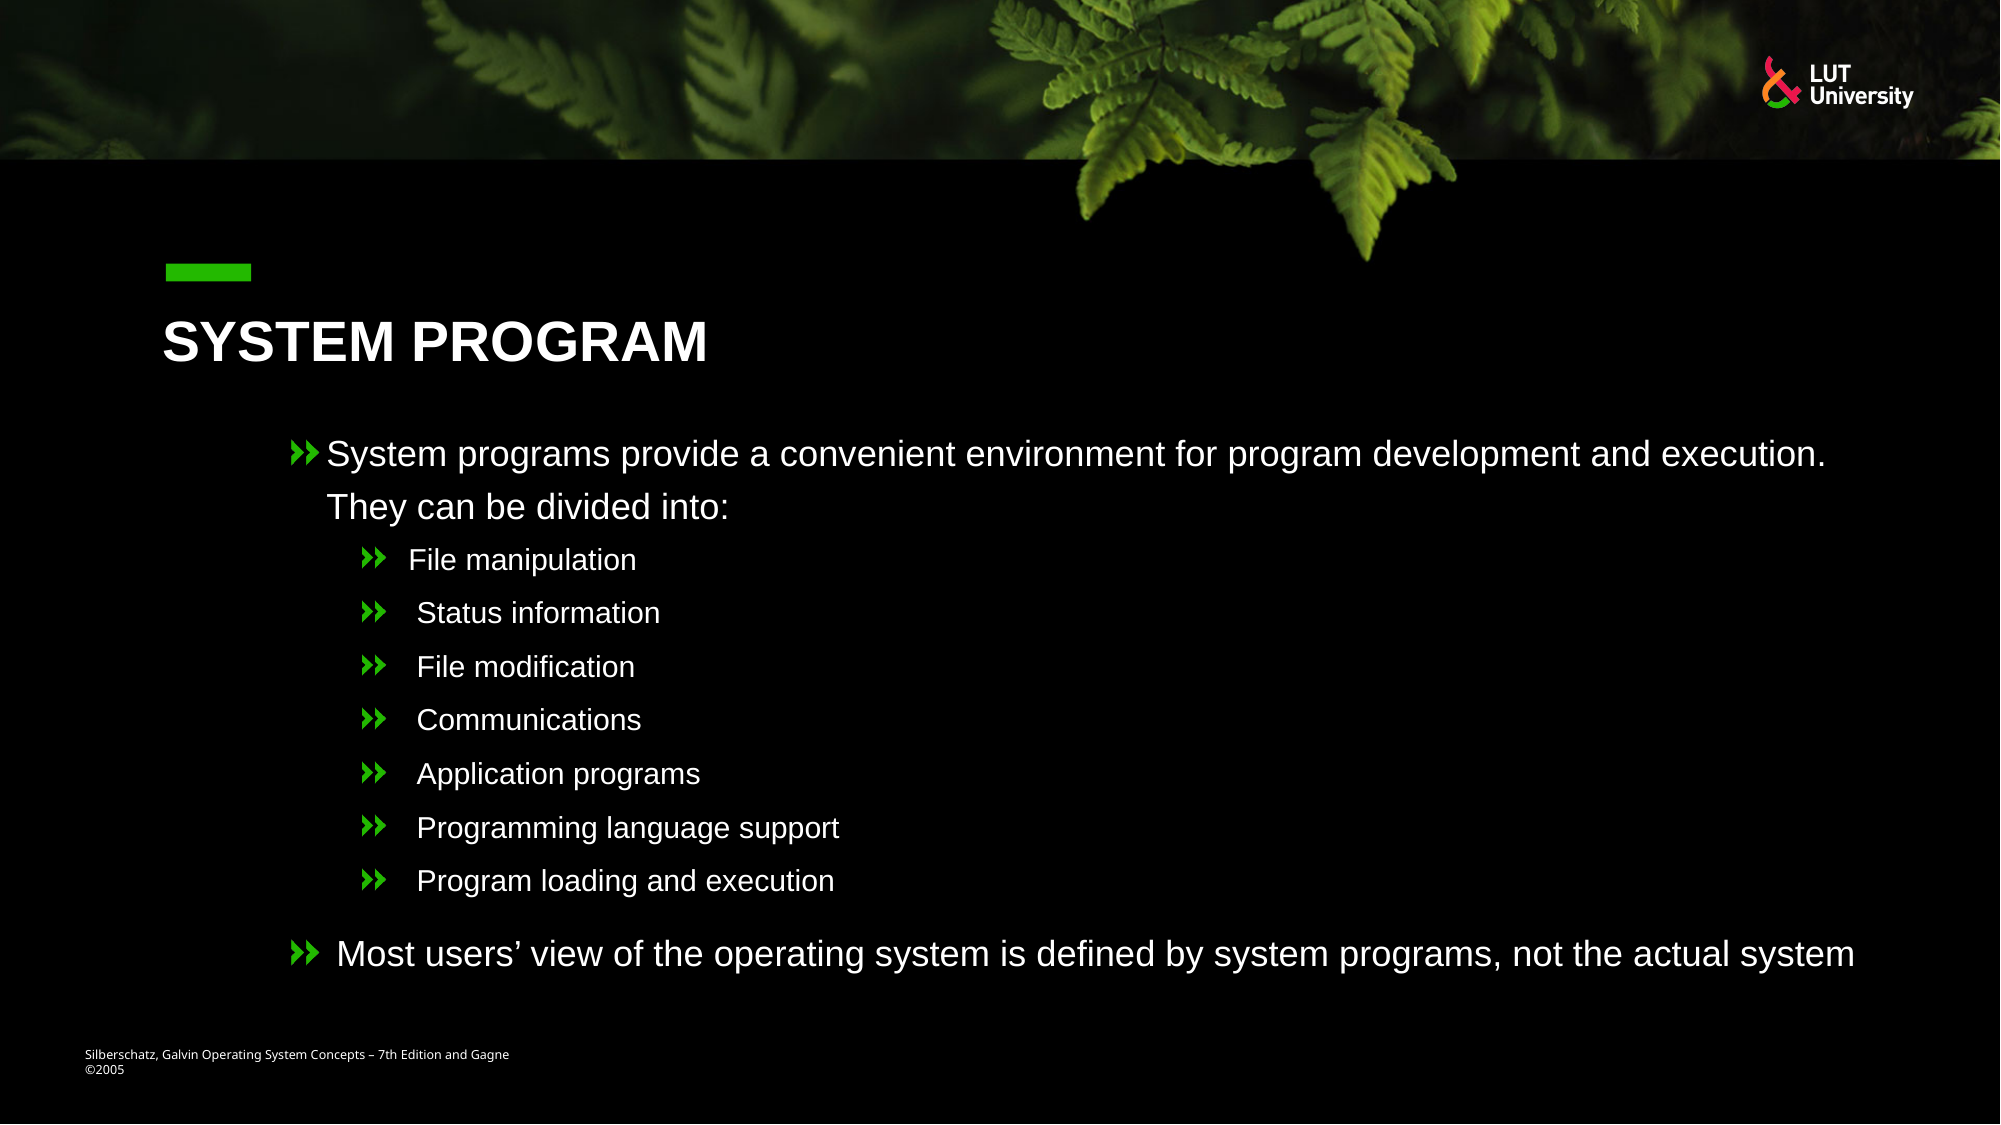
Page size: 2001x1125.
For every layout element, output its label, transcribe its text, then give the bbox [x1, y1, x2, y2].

list System programs provide a convenient environment for program development and execution. They can be divided into: File manipulation Status information File modification Communications Application programs Programming language support Program loading and execution Most users’ view of the operating system is defined by system programs, not the actual system [275, 414, 1873, 1026]
text_box Silberschatz, Galvin Operating System Concepts – 7th Edition and Gagne ©2005 [70, 1039, 552, 1084]
title SYSTEM PROGRAM [147, 305, 1873, 382]
picture [0, 0, 2000, 1124]
